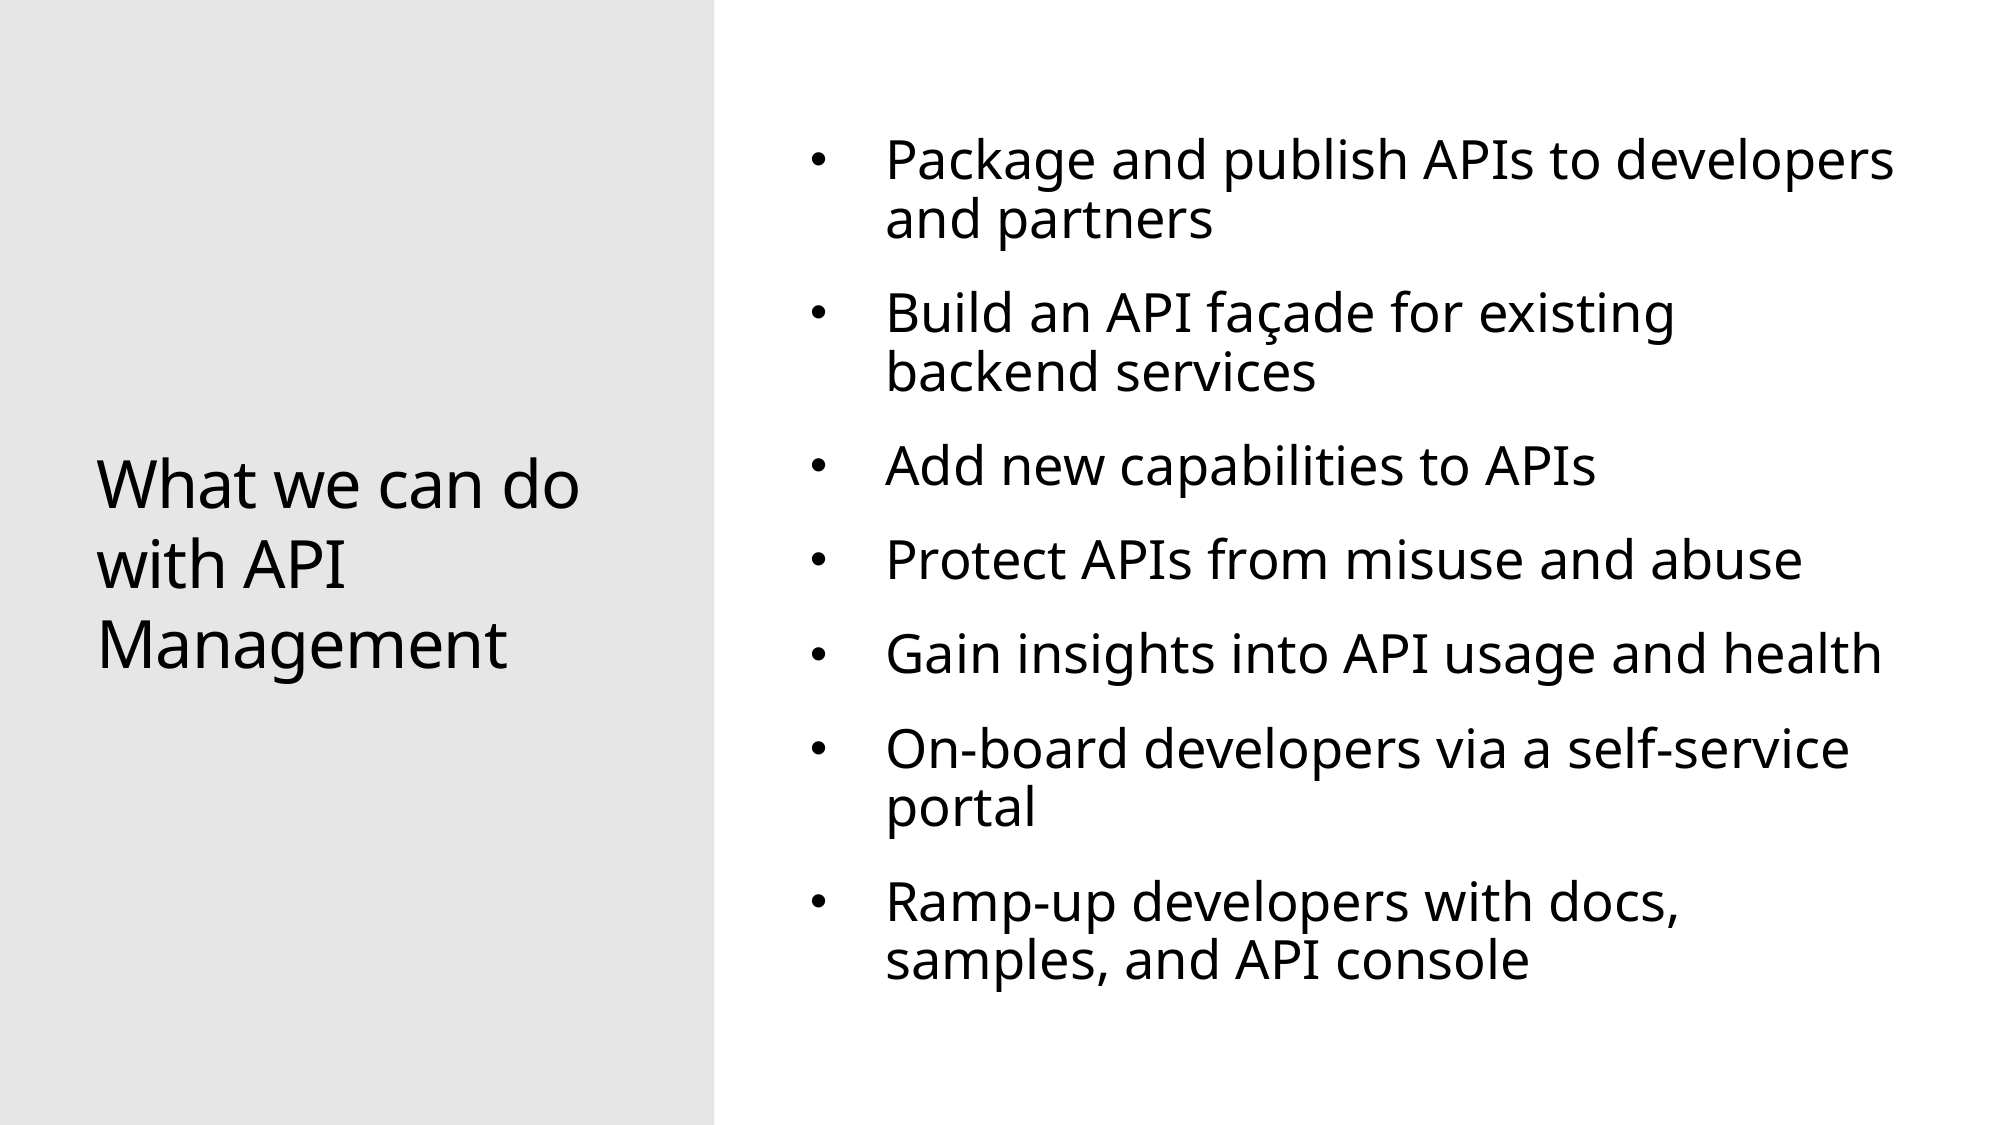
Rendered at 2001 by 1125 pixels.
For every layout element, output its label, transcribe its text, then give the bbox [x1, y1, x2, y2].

title What we can do with API Management [96, 96, 717, 1029]
list Package and publish APIs to developers and partners Build an API façade for existing backend services Add new capabilities to APIs Protect APIs from misuse and abuse Gain insights into API usage and health On-board developers via a self-service portal Ramp-up developers with docs, samples, and API console [810, 96, 1905, 1029]
